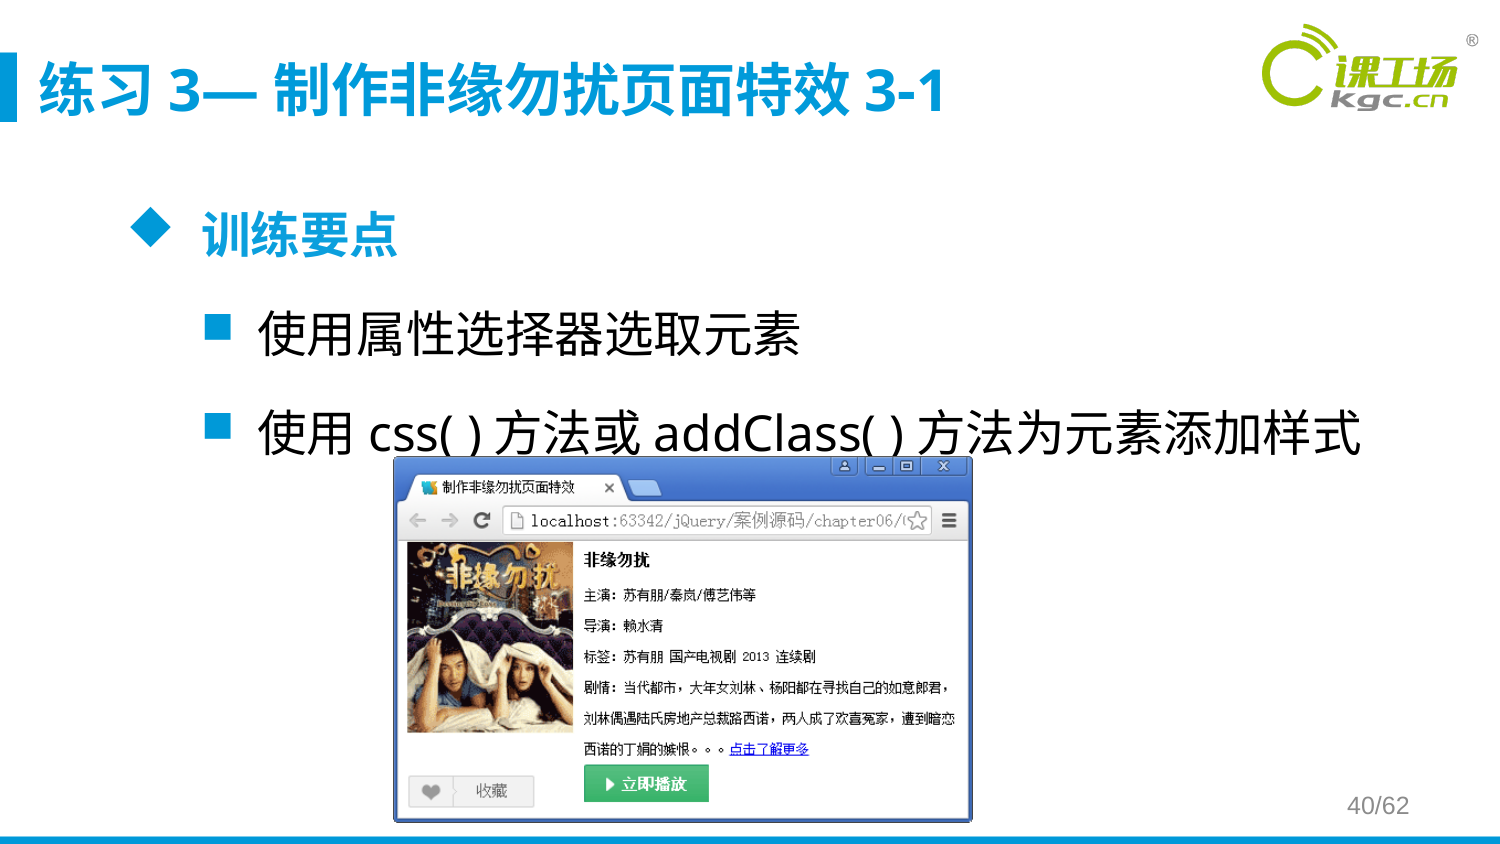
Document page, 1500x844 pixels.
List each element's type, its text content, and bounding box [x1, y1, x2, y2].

picture [0, 0, 1500, 836]
title 练习3—制作非缘勿扰页面特效3-1 [37, 33, 1390, 151]
slide_number 40/62 [1074, 782, 1425, 828]
list 训练要点 使用属性选择器选取元素 使用css( )方法或addClass( )方法为元素添加样式 [110, 166, 1385, 724]
